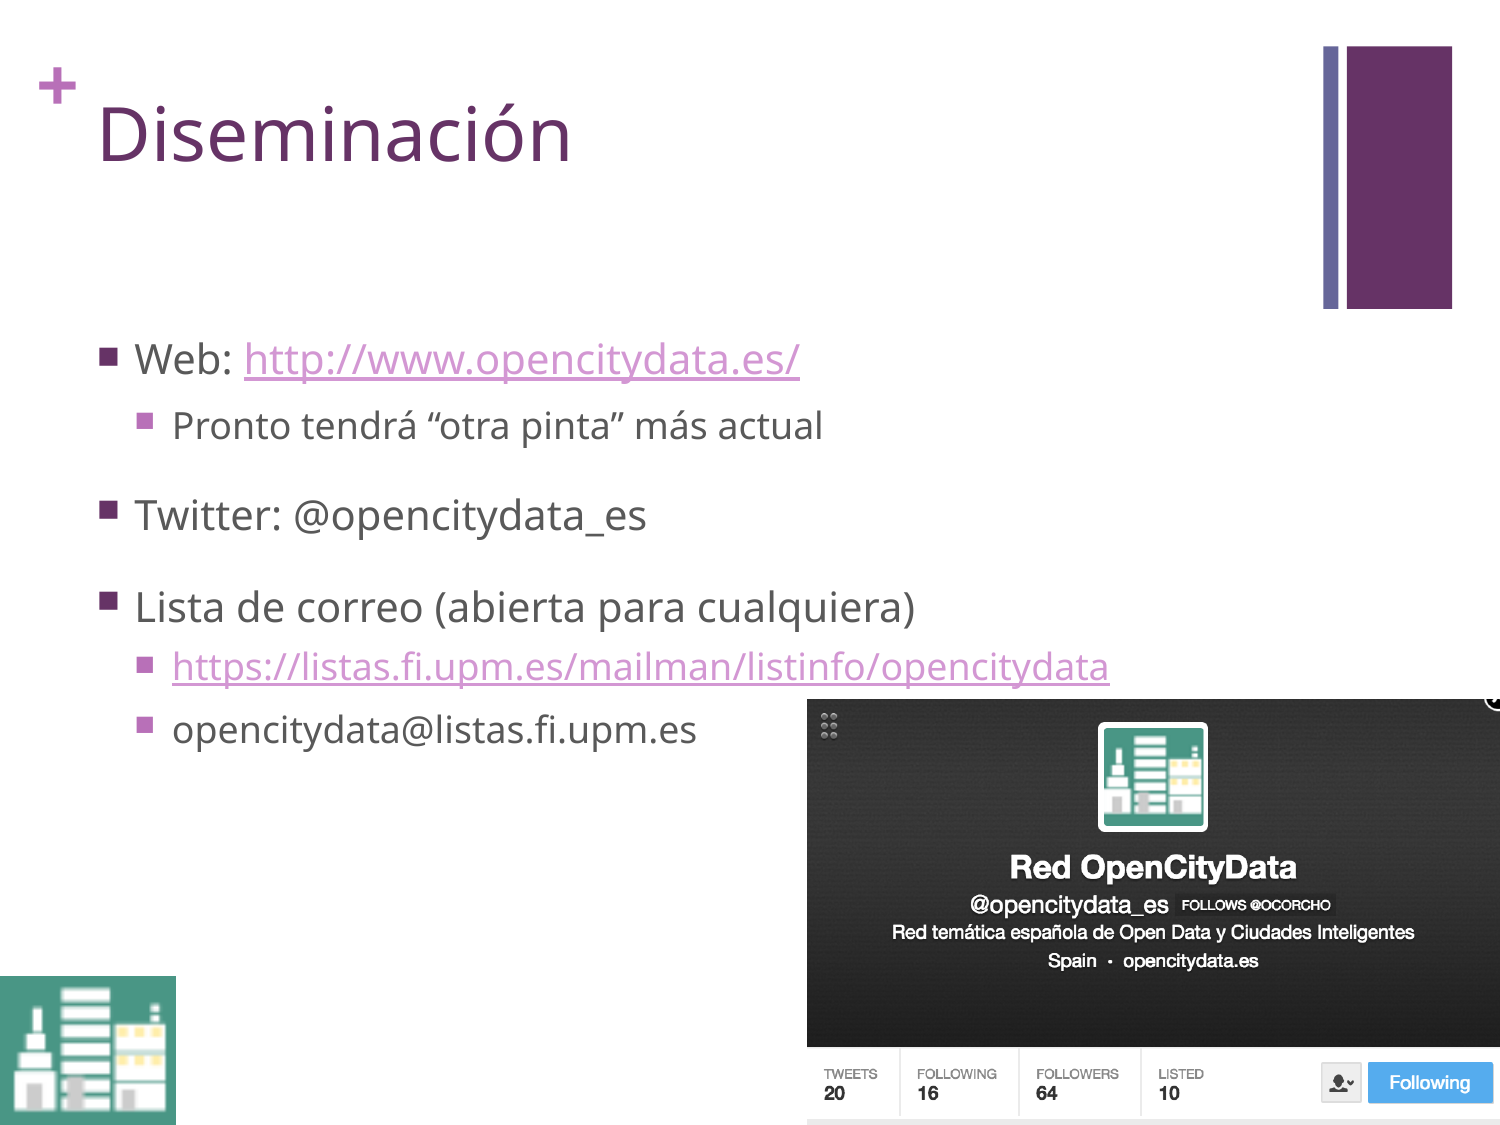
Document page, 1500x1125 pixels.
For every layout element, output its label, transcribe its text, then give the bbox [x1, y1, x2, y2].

title Diseminación [81, 79, 1322, 263]
picture [807, 698, 1500, 1125]
list Web: http://www.opencitydata.es/ Pronto tendrá “otra pinta” más actual Twitter: @opencitydata_es Lista de correo (abierta para cualquiera) https://listas.fi.upm.es/mailman/listinfo/opencitydata opencitydata@listas.fi.upm.es [81, 324, 1322, 1005]
picture [0, 976, 176, 1125]
